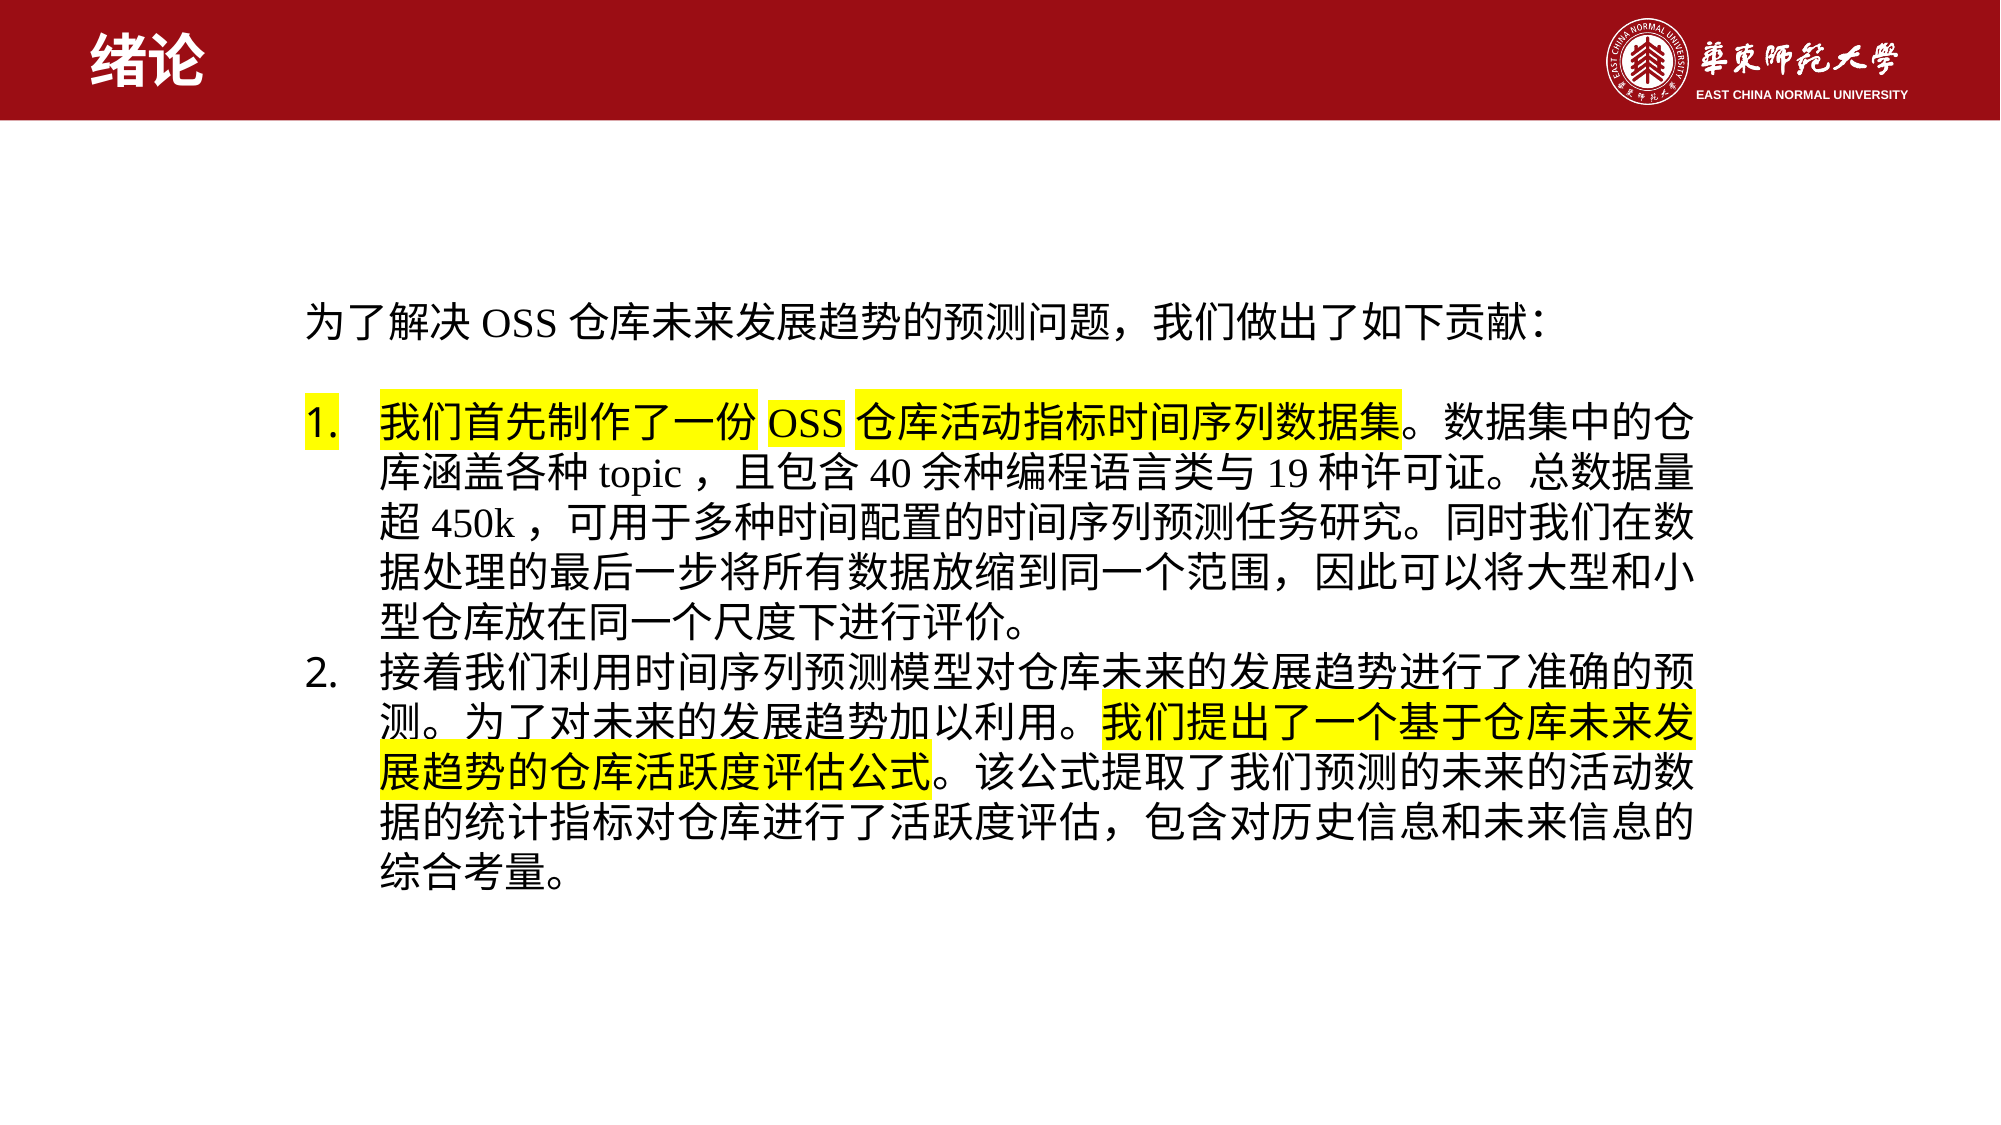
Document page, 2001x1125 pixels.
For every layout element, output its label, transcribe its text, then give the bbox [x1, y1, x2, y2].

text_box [0, 0, 2000, 121]
text_box 为了解决OSS仓库未来发展趋势的预测问题，我们做出了如下贡献： 我们首先制作了一份OSS仓库活动指标时间序列数据集。数据集中的仓库涵盖各种topic，且包含40余种编程语言类与19种许可证。总数据量超450k，可用于多种时间配置的时间序列预测任务研究。同时我们在数据处理的最后一步将所有数据放缩到同一个范围，因此可以将大型和小型仓库放在同一个尺度下进行评价。 接着我们利用时间序列预测模型对仓库未来的发展趋势进行了准确的预测。为了对未来的发展趋势加以利用。我们提出了一个基于仓库未来发展趋势的仓库活跃度评估公式。该公式提取了我们预测的未来的活动数据的统计指标对仓库进行了活跃度评估，包含对历史信息和未来信息的综合考量。 [289, 288, 1711, 904]
